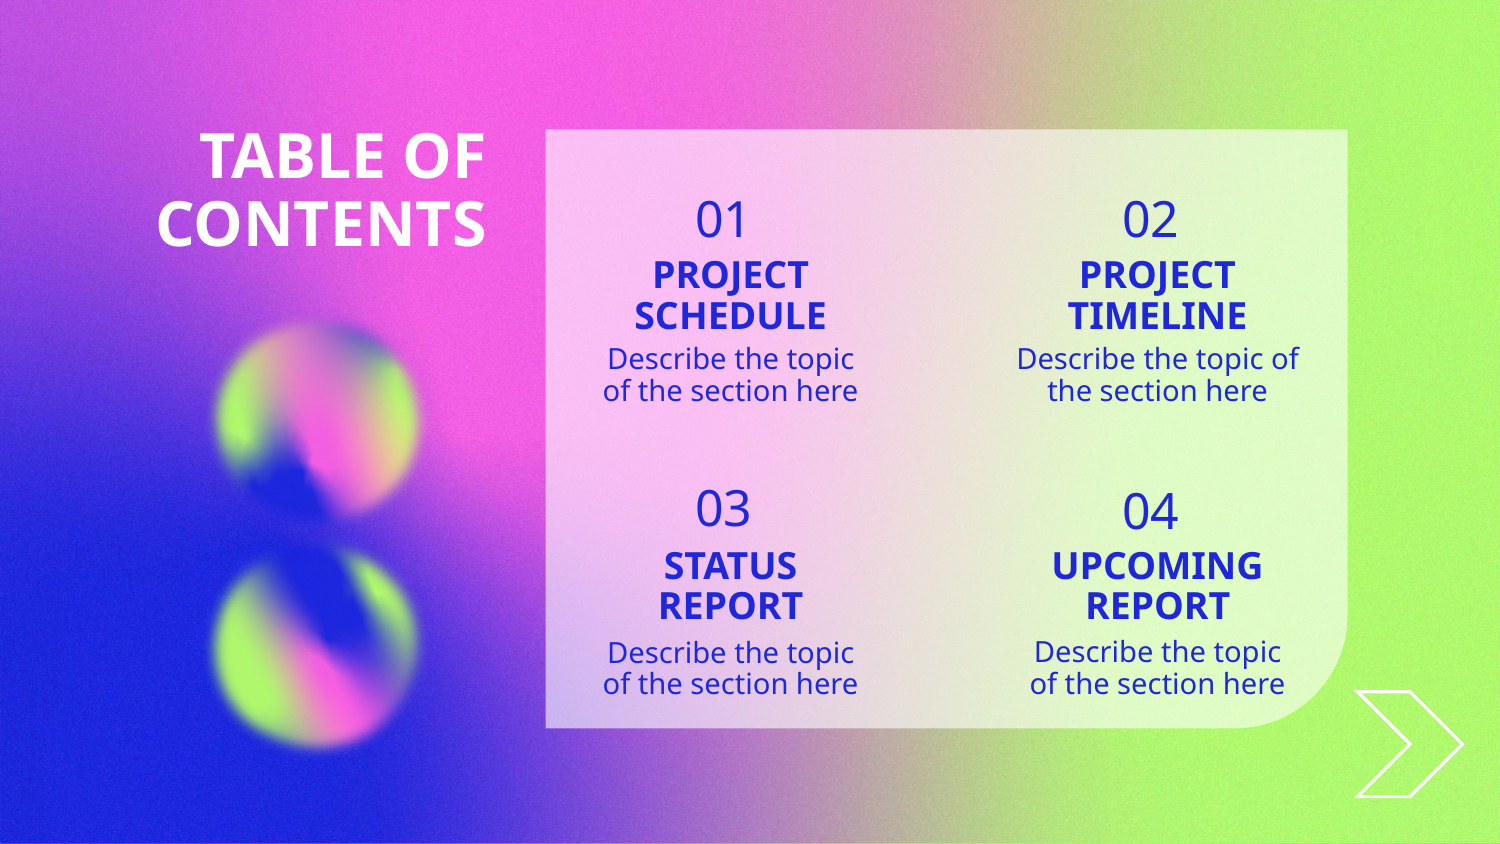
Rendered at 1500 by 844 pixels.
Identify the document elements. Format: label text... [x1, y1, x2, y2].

subtitle Describe the topic of the section here [574, 332, 887, 420]
title 01 [680, 175, 782, 263]
text_box [1357, 691, 1463, 797]
title TABLE OF CONTENTS [118, 139, 502, 246]
subtitle Describe the topic of the section here [574, 623, 887, 710]
title 03 [680, 465, 782, 552]
title UPCOMING REPORT [999, 543, 1316, 631]
title PROJECT TIMELINE [999, 253, 1316, 332]
title PROJECT SCHEDULE [572, 253, 889, 341]
picture [0, 0, 1500, 844]
title 04 [1107, 465, 1209, 555]
title 02 [1107, 175, 1209, 263]
title STATUS REPORT [572, 543, 889, 631]
subtitle Describe the topic of the section here [999, 332, 1316, 420]
subtitle Describe the topic of the section here [1001, 622, 1314, 710]
